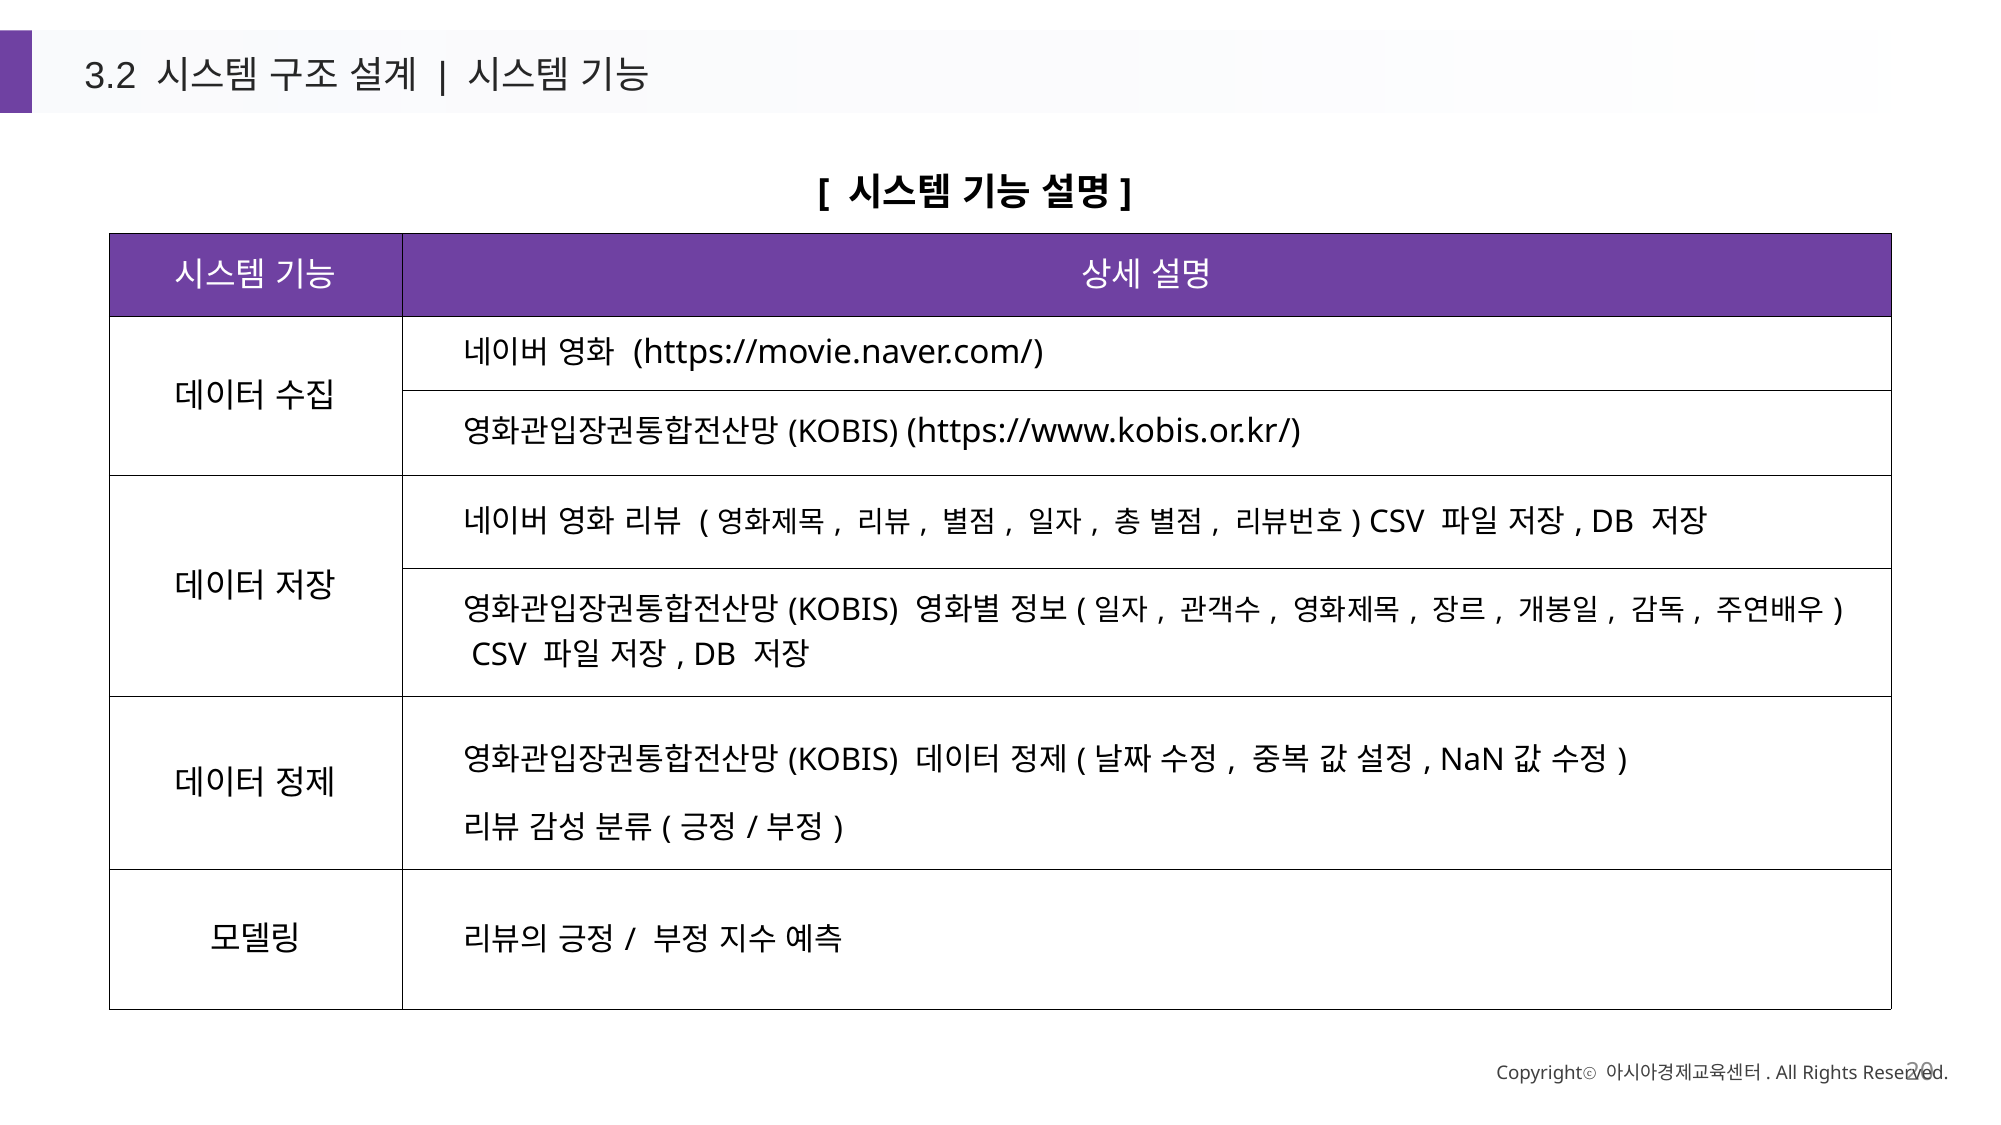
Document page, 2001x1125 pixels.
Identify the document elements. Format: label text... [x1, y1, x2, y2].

text_box [ 시스템 기능 설명] [799, 160, 1151, 221]
table_cell 영화관입장권통합전산망(KOBIS) 영화별 정보(일자, 관객수, 영화제목, 장르, 개봉일, 감독, 주연배우) CSV 파일 저장, DB 저장 [403, 569, 1891, 696]
table_cell 데이터 정제 [110, 697, 402, 869]
table_header 시스템 기능 [110, 234, 402, 316]
table_cell 영화관입장권통합전산망(KOBIS) (https://www.kobis.or.kr/) [403, 391, 1891, 475]
table_cell 네이버 영화 리뷰 (영화제목, 리뷰, 별점, 일자, 총 별점, 리뷰번호) CSV 파일 저장, DB 저장 [403, 476, 1891, 568]
table_cell 데이터 수집 [110, 317, 402, 475]
table_cell 영화관입장권통합전산망(KOBIS) 데이터 정제(날짜 수정, 중복 값 설정, NaN값 수정) 리뷰 감성 분류(긍정/부정) [403, 697, 1891, 869]
table_cell 모델링 [110, 870, 402, 1009]
table_cell 리뷰의 긍정/ 부정 지수 예측 [403, 870, 1891, 1009]
text_box 3.2 시스템 구조 설계 | 시스템 기능 [69, 48, 811, 108]
table_cell 데이터 저장 [110, 476, 402, 696]
text_box Copyrightⓒ 아시아경제교육센터. All Rights Reserved. [1481, 1053, 1964, 1091]
table_header 상세 설명 [403, 234, 1891, 316]
table_cell 네이버 영화 (https://movie.naver.com/) [403, 317, 1891, 390]
